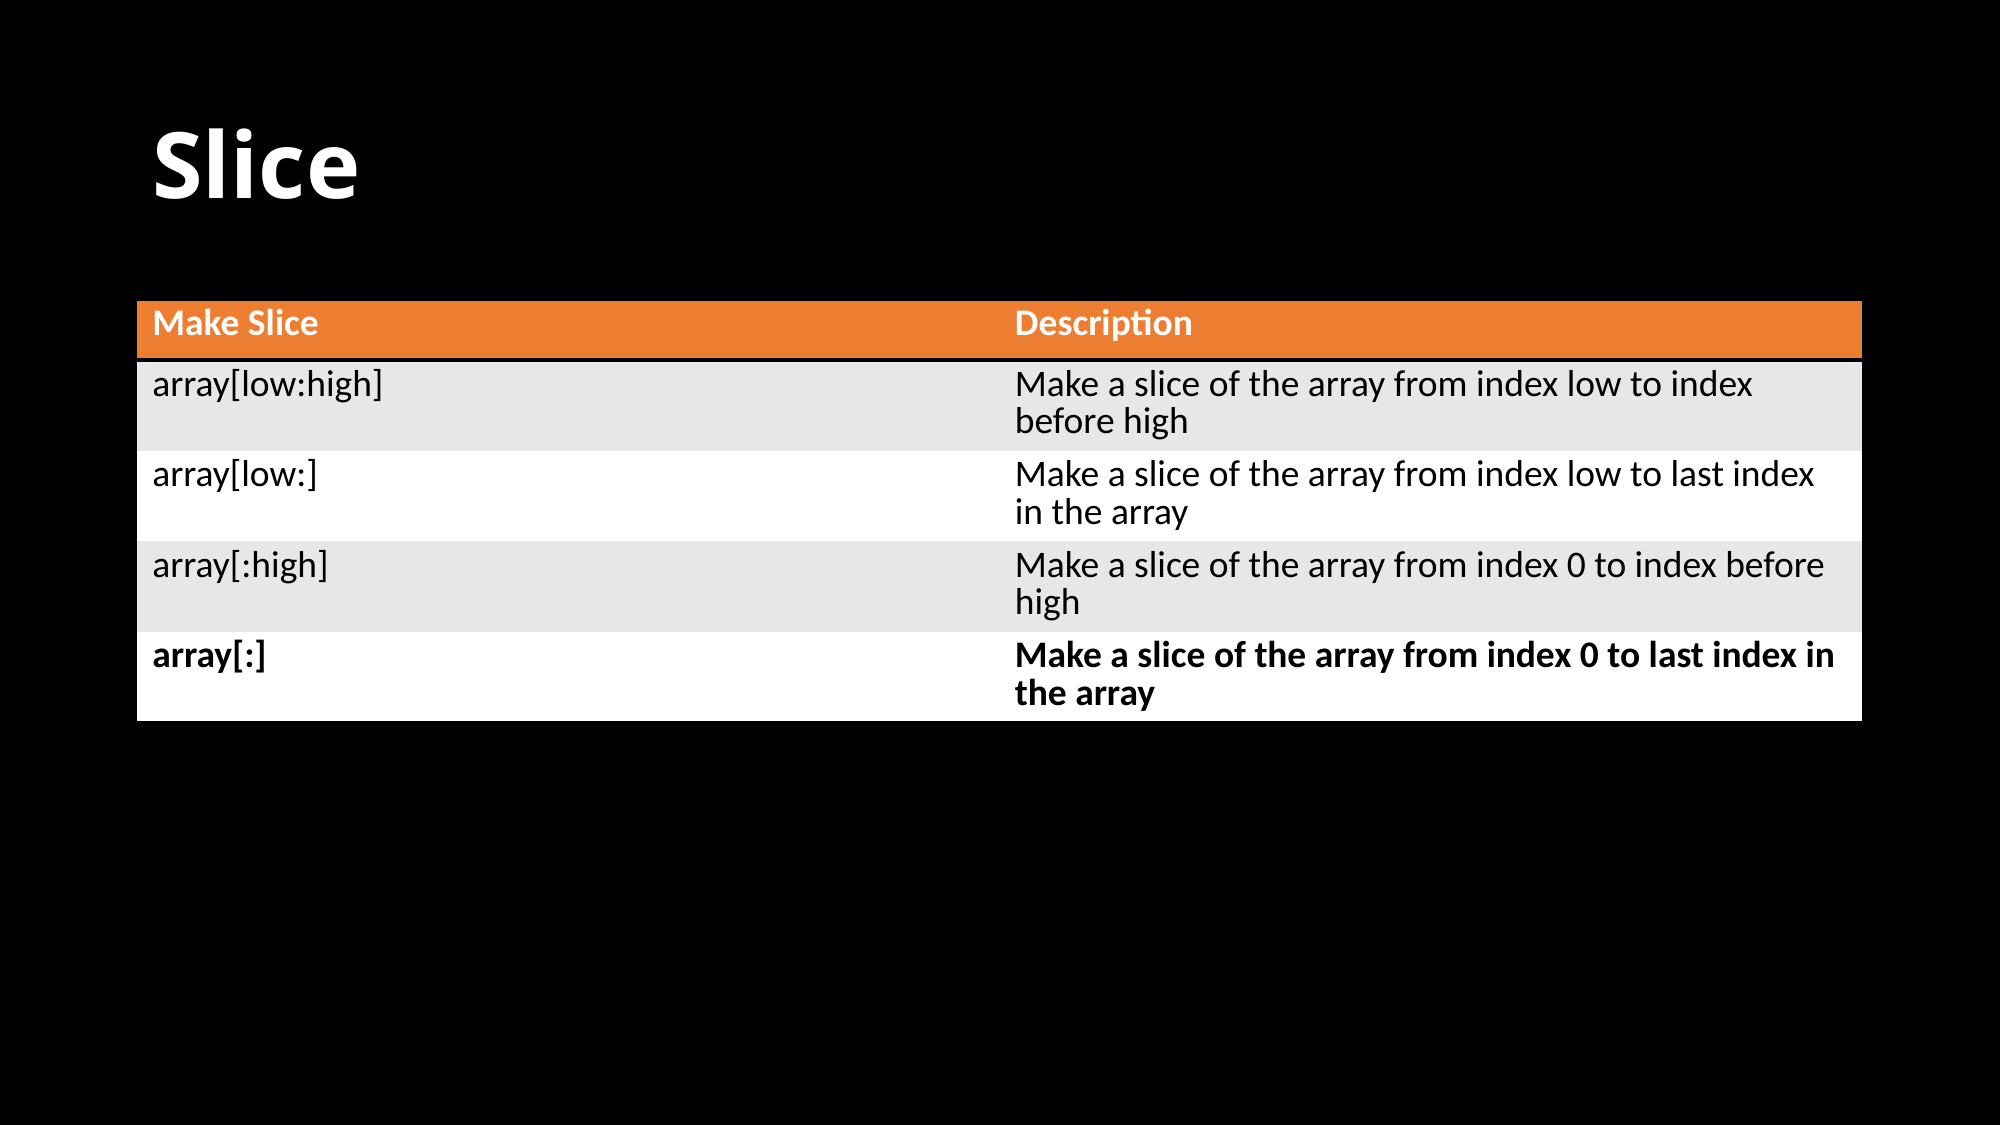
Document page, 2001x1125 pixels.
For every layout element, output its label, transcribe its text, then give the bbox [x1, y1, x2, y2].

table_cell array[:] [137, 632, 1000, 721]
table_cell array[low:] [137, 451, 1000, 541]
table_header Make Slice [137, 301, 1000, 358]
title Slice [137, 59, 1863, 278]
table_cell array[low:high] [137, 362, 1000, 451]
table_cell Make a slice of the array from index low to last index in the array [1000, 451, 1862, 541]
table_header Description [1000, 301, 1862, 358]
table_cell Make a slice of the array from index 0 to index before high [1000, 541, 1862, 632]
table_cell Make a slice of the array from index low to index before high [1000, 362, 1862, 451]
table_cell Make a slice of the array from index 0 to last index in the array [1000, 632, 1862, 721]
table_cell array[:high] [137, 541, 1000, 632]
